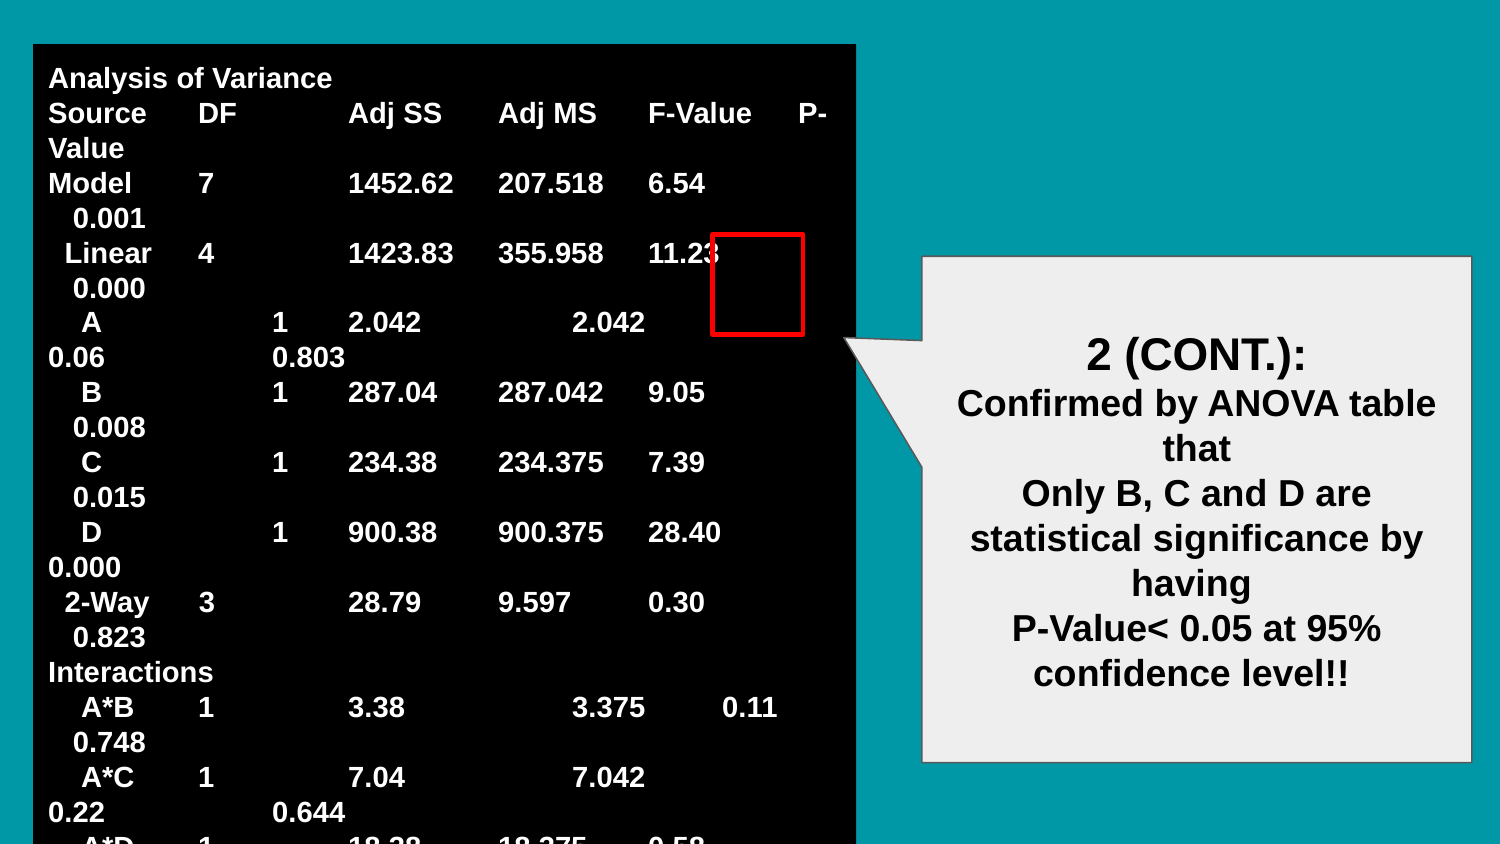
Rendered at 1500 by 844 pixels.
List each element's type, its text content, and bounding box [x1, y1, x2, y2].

text_box [712, 234, 804, 335]
text_box [857, 362, 1432, 819]
text_box Analysis of Variance Source DF Adj SS Adj MS F-Value P-Value Model 7 1452.62 207.518 6.54 0.001 Linear 4 1423.83 355.958 11.23 0.000 A 1 2.042 2.042 0.06 0.803 B 1 287.04 287.042 9.05 0.008 C 1 234.38 234.375 7.39 0.015 D 1 900.38 900.375 28.40 0.000 2-Way 3 28.79 9.597 0.30 0.823 Interactions A*B 1 3.38 3.375 0.11 0.748 A*C 1 7.04 7.042 0.22 0.644 A*D 1 18.38 18.375 0.58 0.458 Error 16 507.33 31.708 Total 23 1959.96 [33, 44, 857, 844]
text_box 2 (CONT.): Confirmed by ANOVA table that Only B, C and D are statistical significance by having P-Value< 0.05 at 95% confidence level!! [843, 256, 1472, 763]
text_box [571, 40, 1432, 340]
